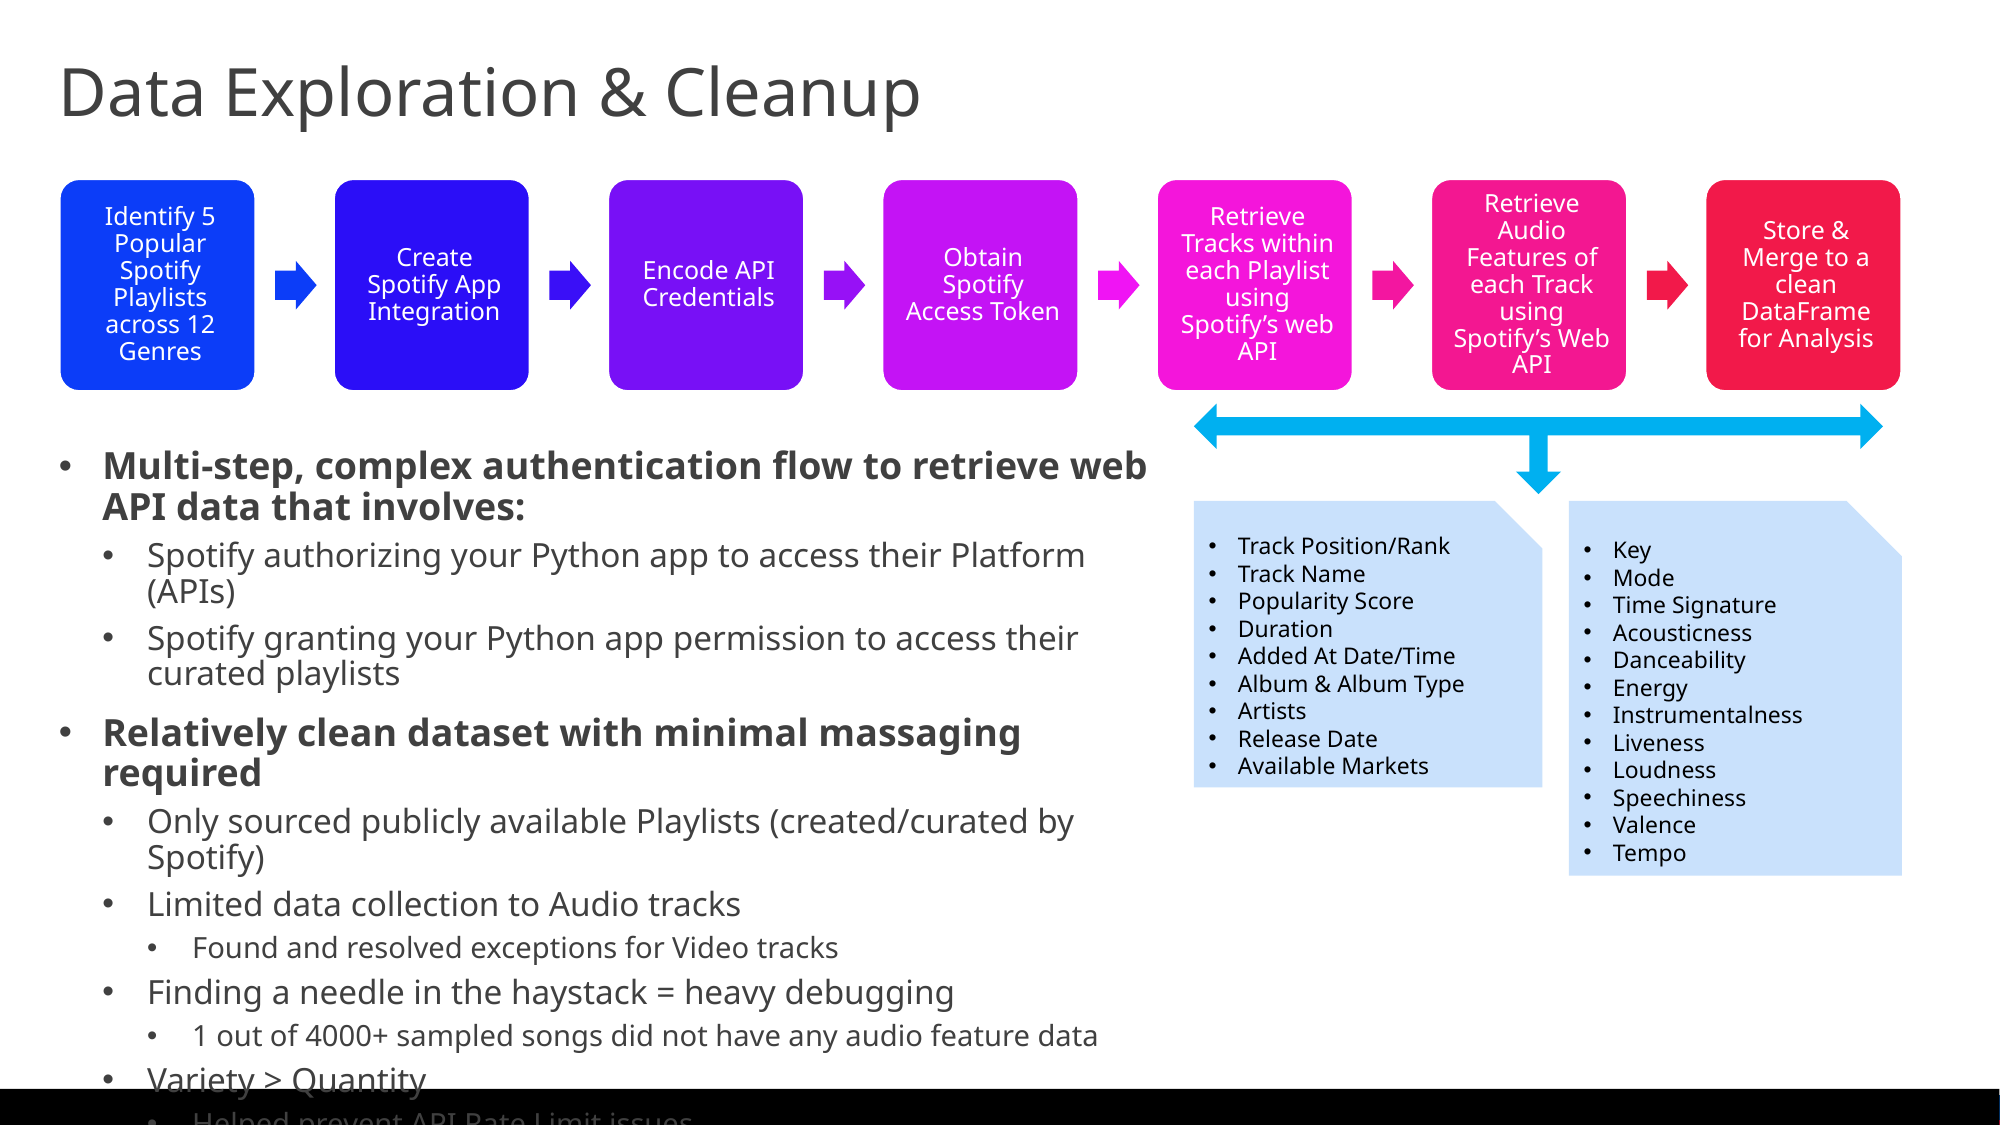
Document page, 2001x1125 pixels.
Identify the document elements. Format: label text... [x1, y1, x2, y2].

list Multi-step, complex authentication flow to retrieve web API data that involves: Spotify authorizing your Python app to access their Platform (APIs) Spotify granting your Python app permission to access their curated playlists Relatively clean dataset with minimal massaging required Only sourced publicly available Playlists (created/curated by Spotify) Limited data collection to Audio tracks Found and resolved exceptions for Video tracks Finding a needle in the haystack = heavy debugging 1 out of 4000+ sampled songs did not have any audio feature data Variety > Quantity Helped prevent API Rate Limit issues Not required to refresh Access Token every hour [59, 447, 1168, 1037]
text_box [0, 1088, 2000, 1125]
title Data Exploration & Cleanup [59, 59, 1207, 148]
text_box Track Position/Rank Track Name Popularity Score Duration Added At Date/Time Album & Album Type Artists Release Date Available Markets [1192, 499, 1544, 789]
text_box Key Mode Time Signature Acousticness Danceability Energy Instrumentalness Liveness Loudness Speechiness Valence Tempo [1567, 499, 1903, 877]
text_box [1192, 401, 1885, 496]
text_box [59, 174, 1902, 396]
